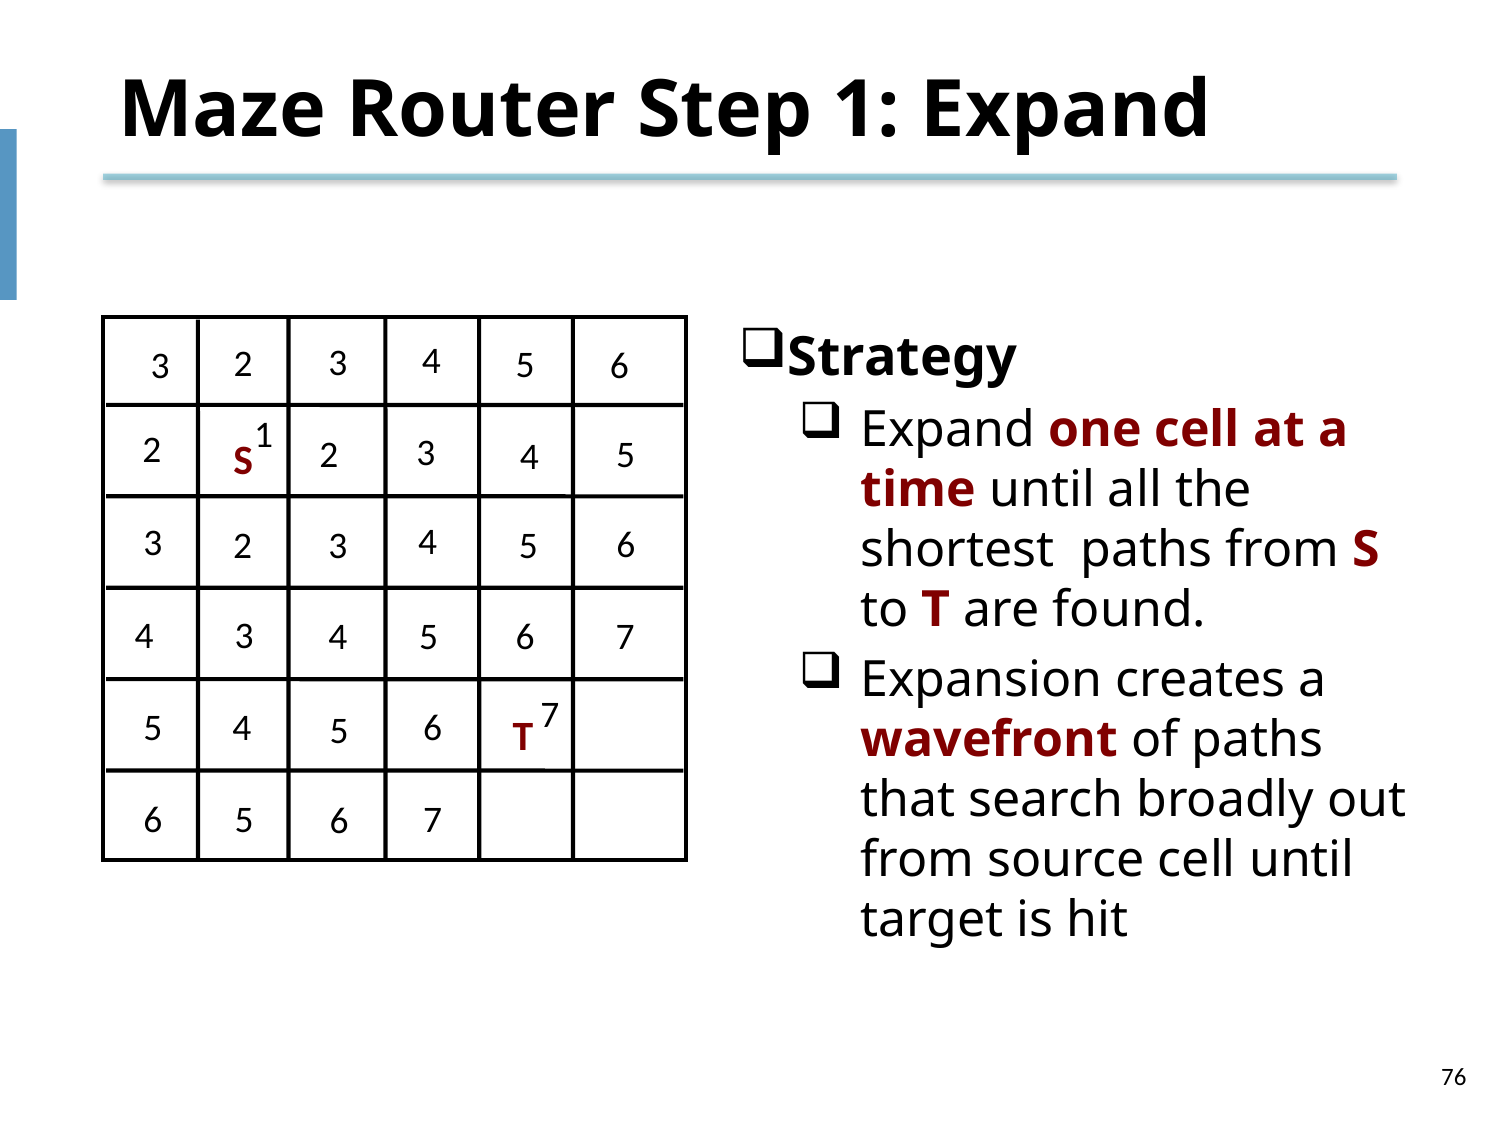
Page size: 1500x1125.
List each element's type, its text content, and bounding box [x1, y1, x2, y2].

list Strategy Expand one cell at a time until all the shortest paths from S to T are found. Expansion creates a wavefront of paths that search broadly out from source cell until target is hit [723, 314, 1424, 934]
slide_number 76 [1131, 1045, 1482, 1106]
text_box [102, 317, 687, 861]
title Maze Router Step 1: Expand [103, 25, 1397, 185]
